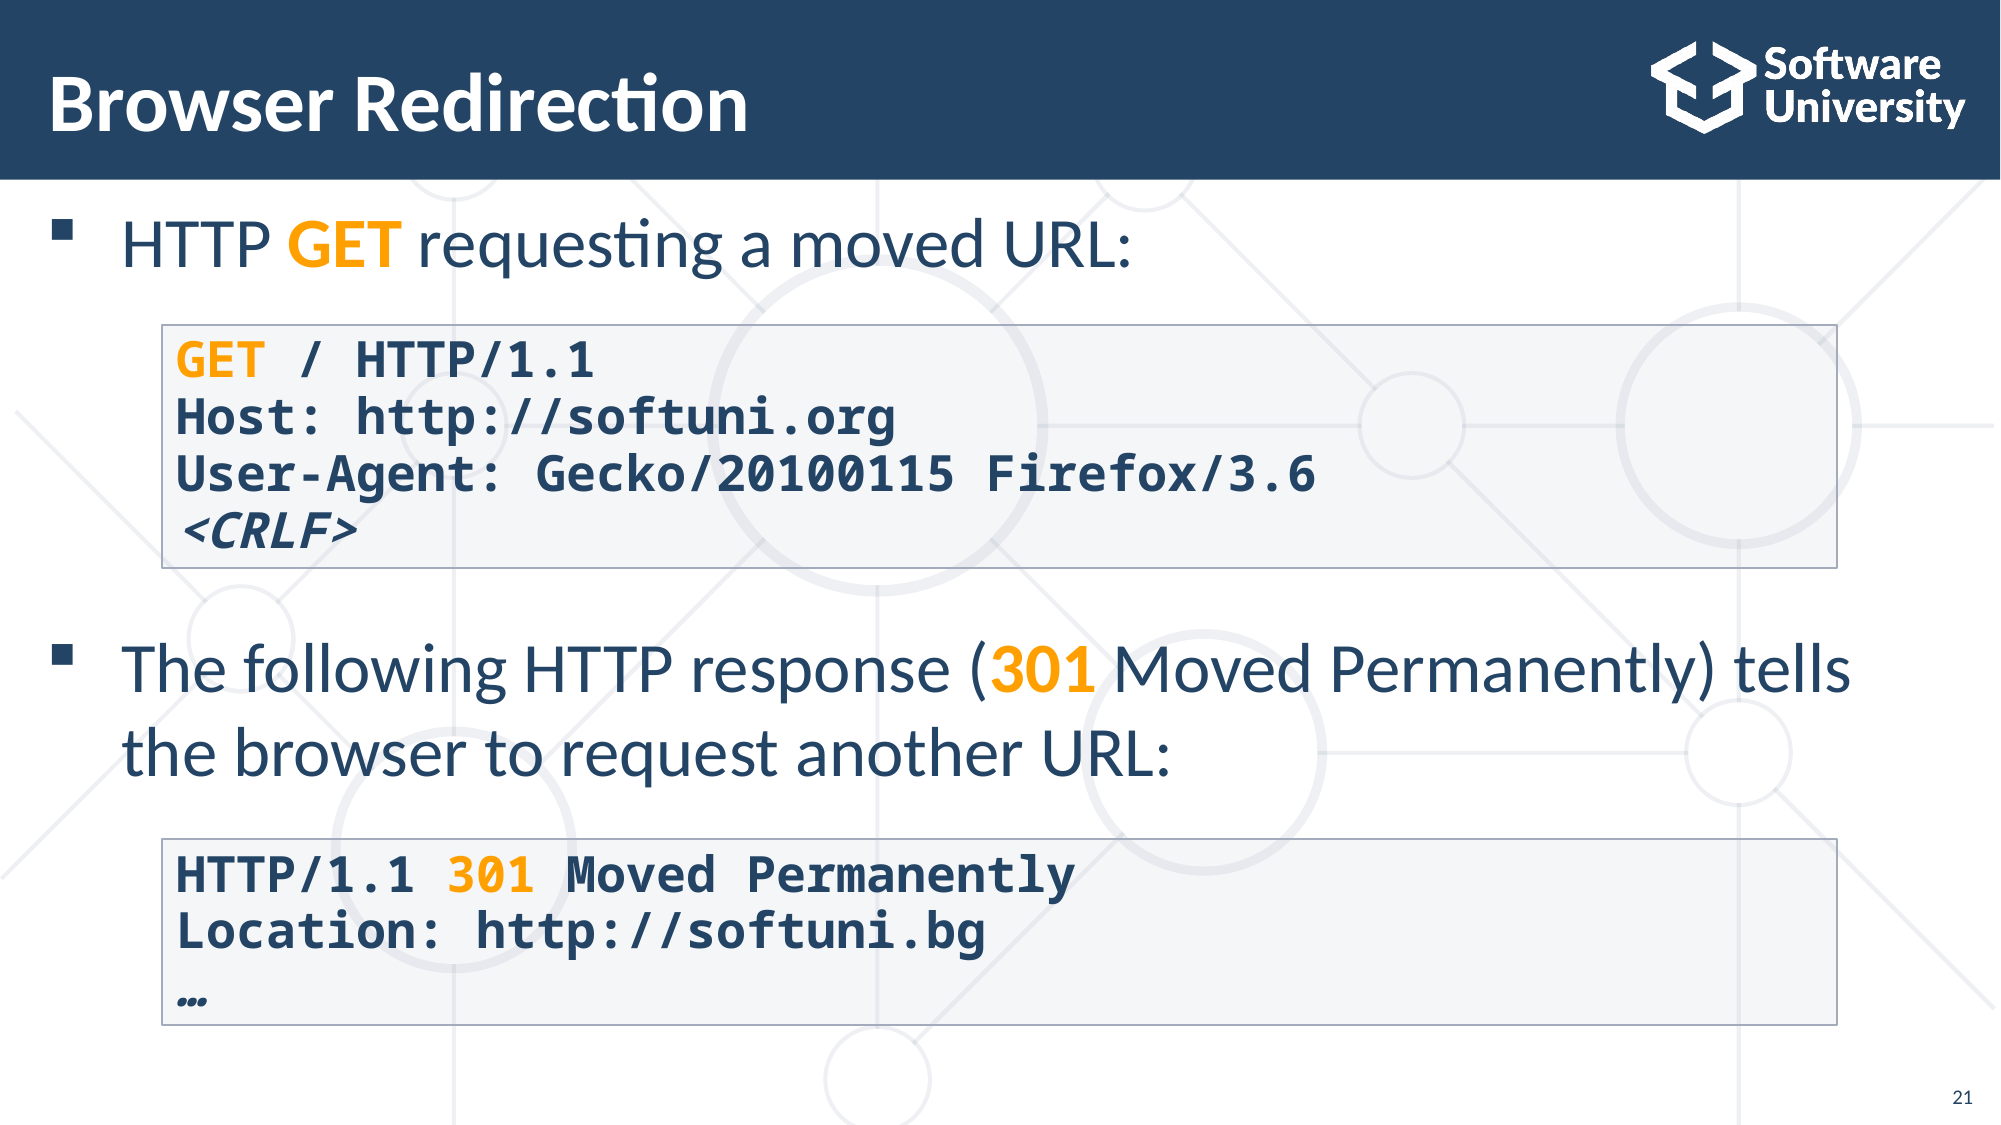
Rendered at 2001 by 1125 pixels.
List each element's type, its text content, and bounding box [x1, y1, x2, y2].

text_box GET / HTTP/1.1 Host: http://softuni.org User-Agent: Gecko/20100115 Firefox/3.6 <CRLF> [161, 324, 1838, 568]
text_box HTTP/1.1 301 Moved Permanently Location: http://softuni.bg … [161, 839, 1838, 1025]
picture [1651, 41, 1966, 134]
title Browser Redirection [31, 6, 1603, 189]
text_box HTTP GET requesting a moved URL: The following HTTP response (301 Moved Permanently) tells the browser to request another URL: [31, 188, 1968, 1103]
slide_number 21 [1927, 1067, 1989, 1117]
